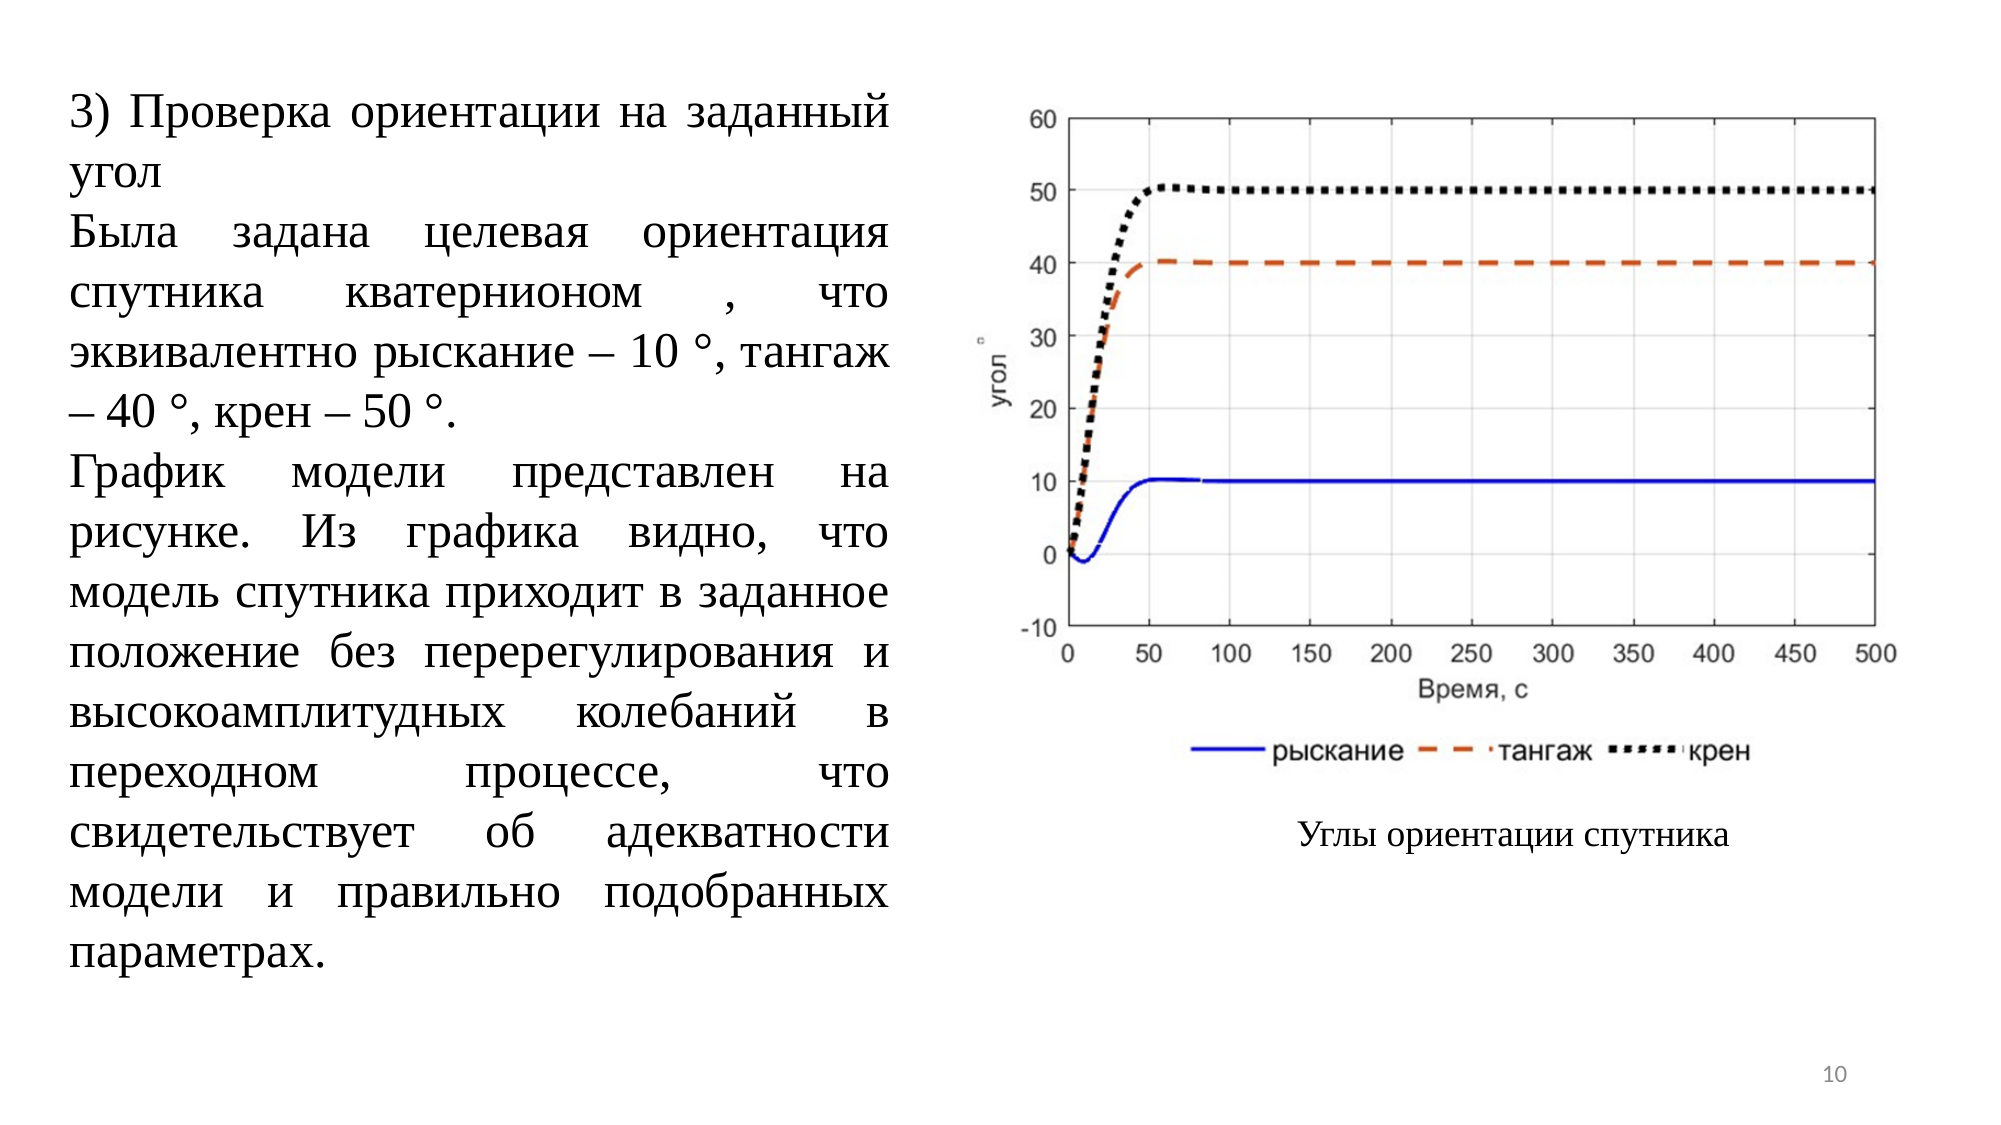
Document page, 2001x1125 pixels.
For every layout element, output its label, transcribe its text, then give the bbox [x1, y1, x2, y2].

slide_number 10 [1412, 1042, 1863, 1103]
picture [933, 70, 1974, 851]
text_box Углы ориентации спутника [1281, 801, 2000, 862]
